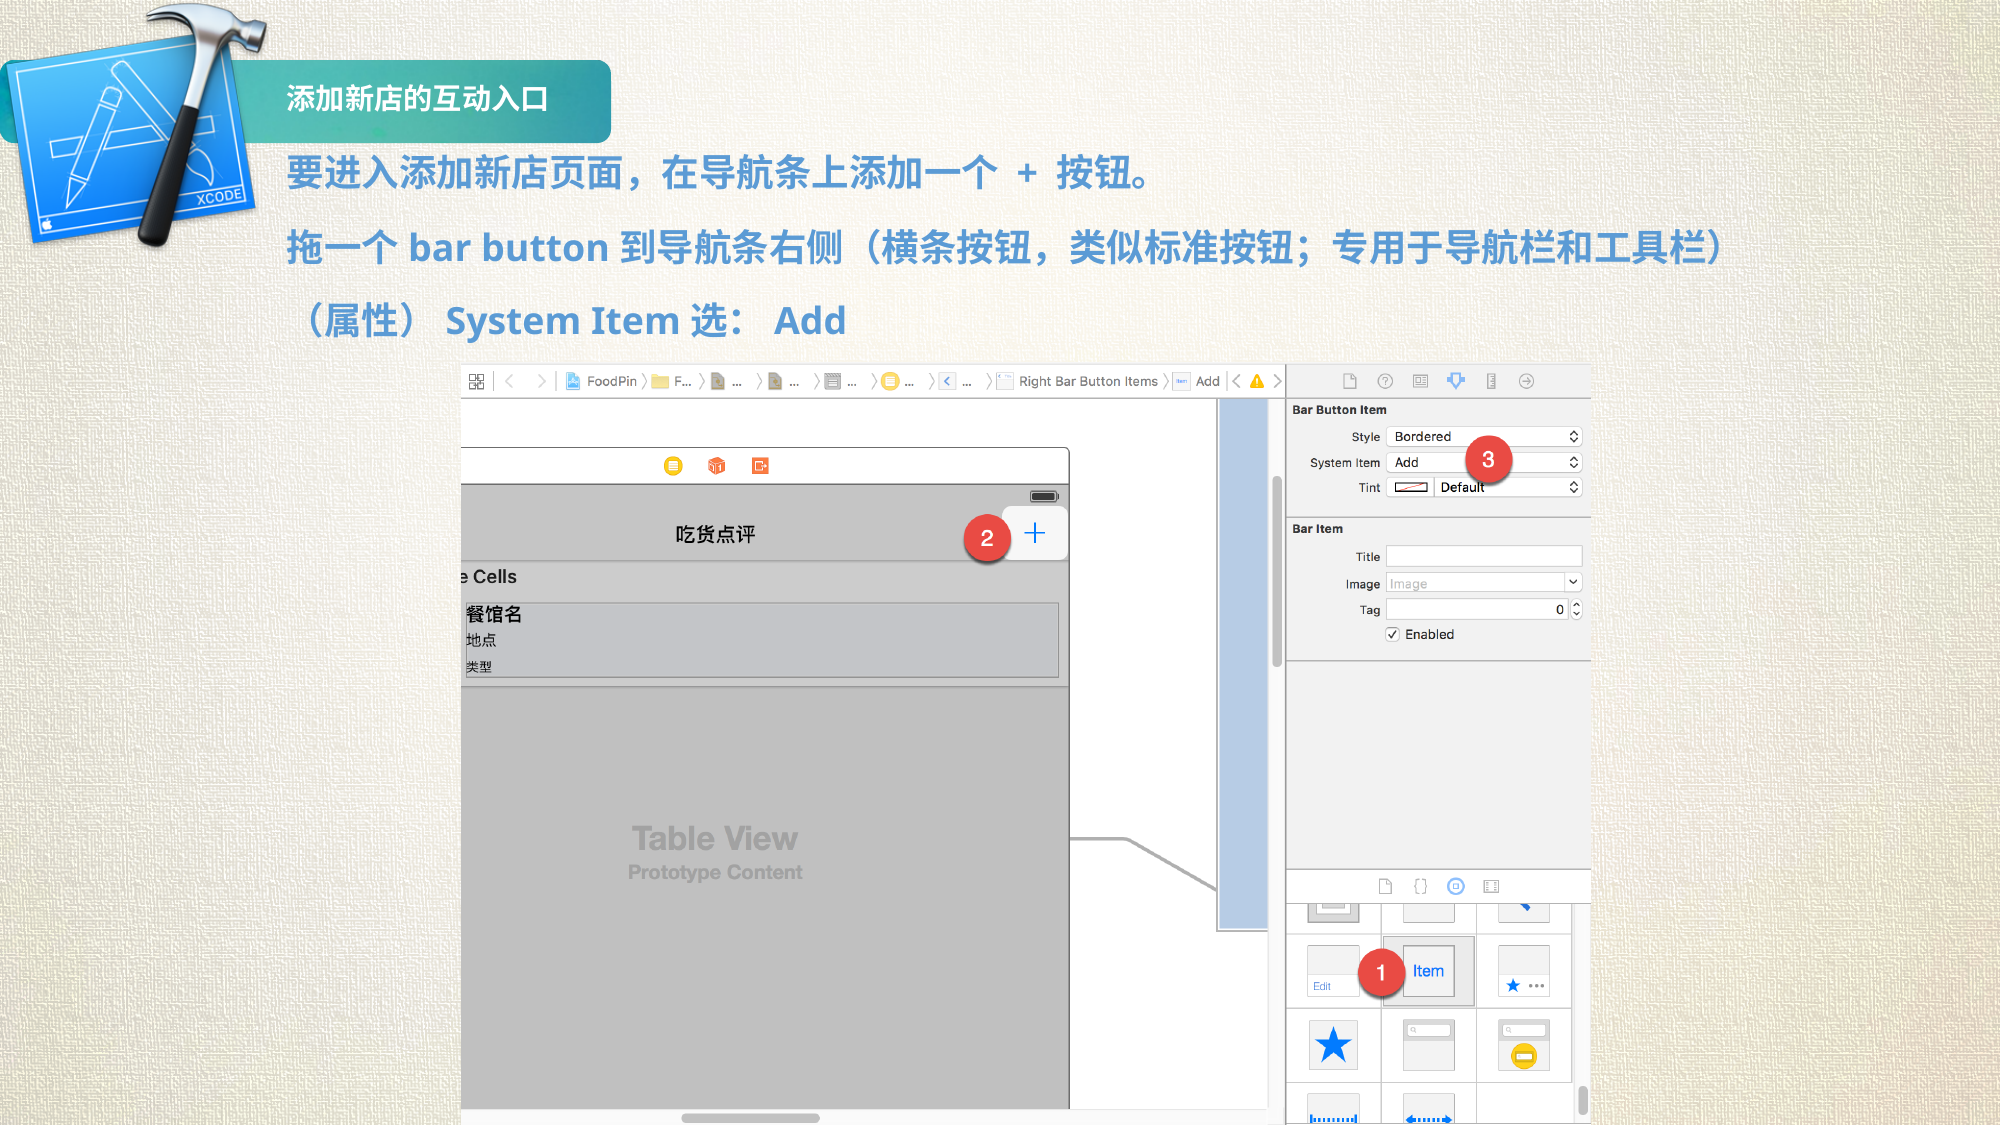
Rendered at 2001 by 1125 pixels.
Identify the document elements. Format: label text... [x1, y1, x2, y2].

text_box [272, 72, 611, 170]
text_box 要进入添加新店页面，在导航条上添加一个 + 按钮。 [272, 141, 1920, 201]
text_box 拖一个bar button到导航条右侧（横条按钮，类似标准按钮；专用于导航栏和工具栏） [271, 217, 1920, 277]
text_box （属性）System Item选：Add [271, 289, 1920, 350]
text_box [272, 59, 613, 135]
picture [0, 0, 2000, 1125]
